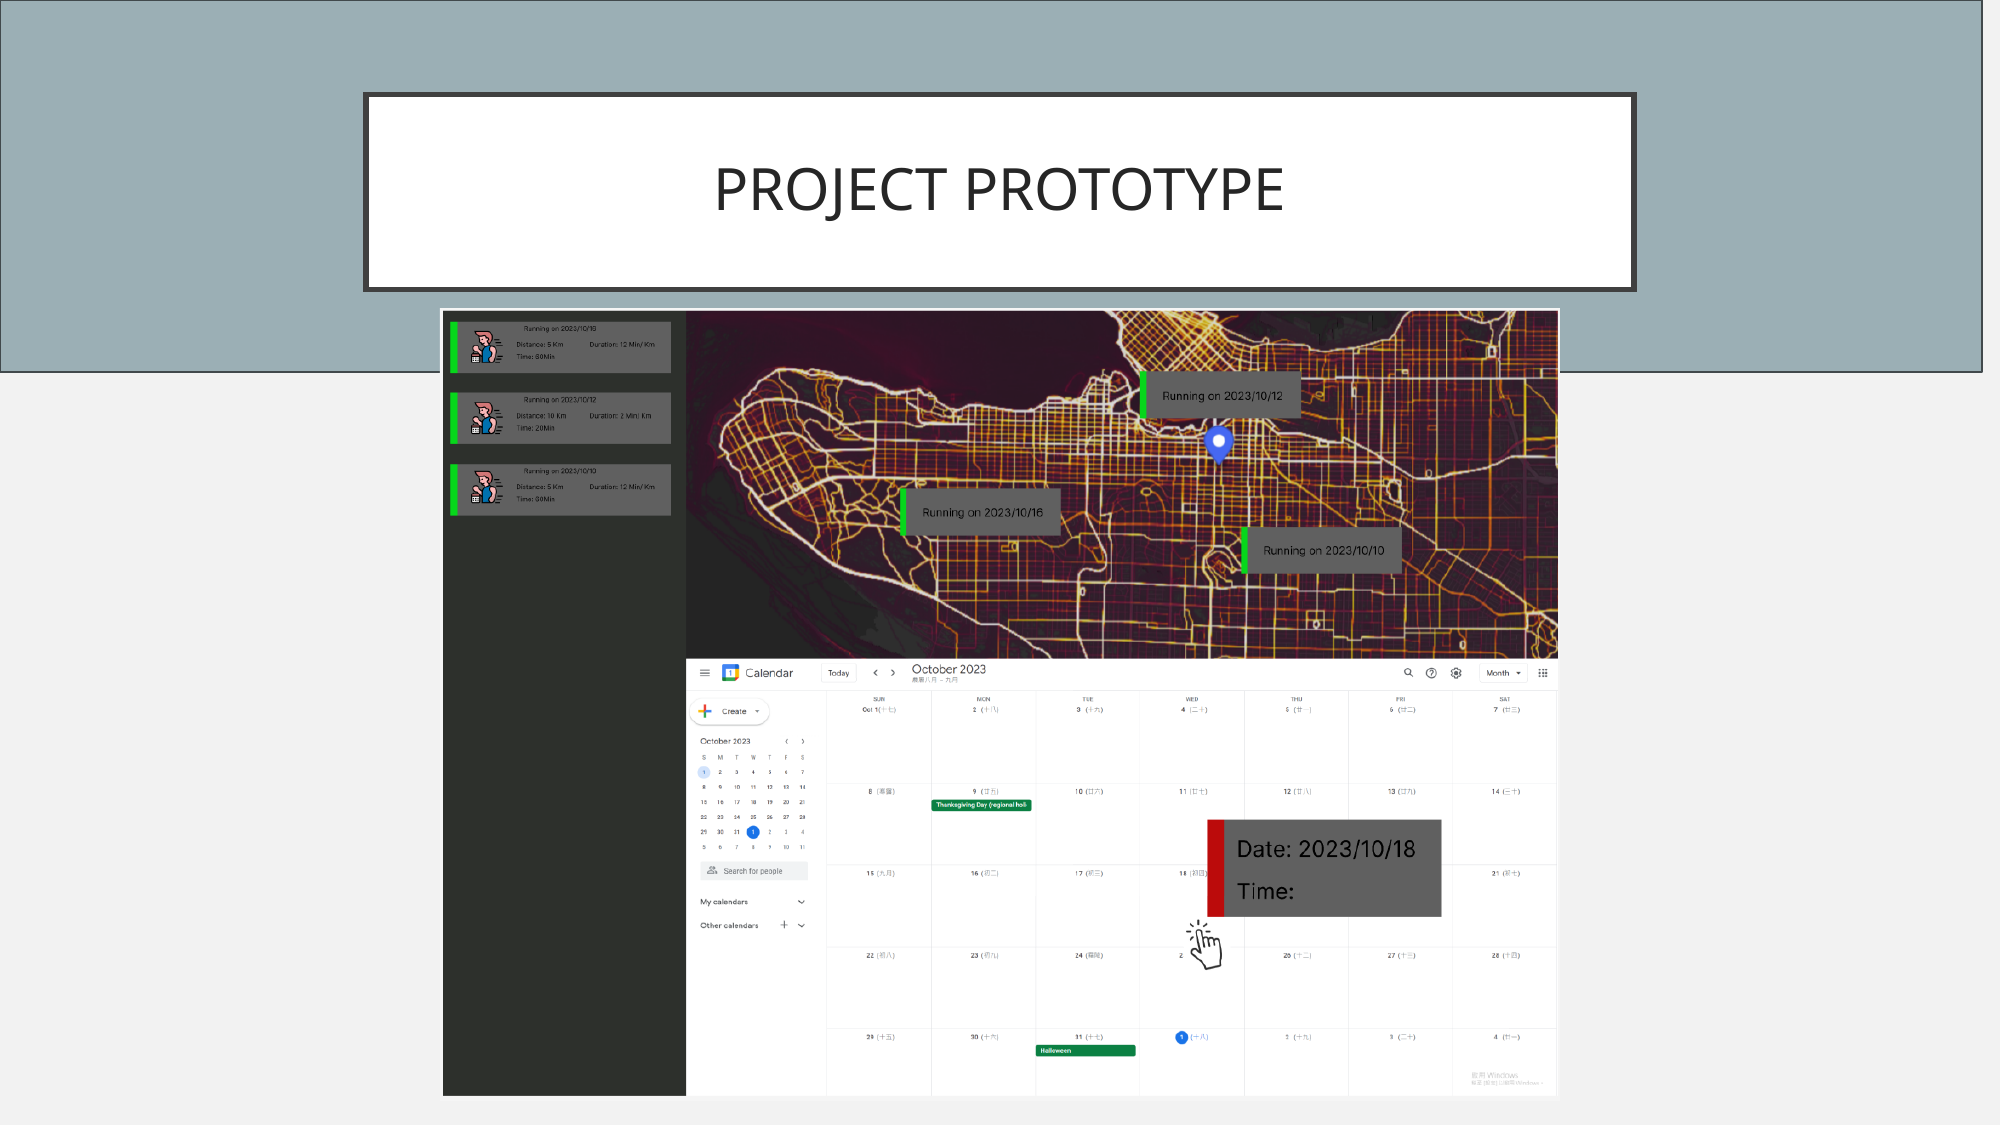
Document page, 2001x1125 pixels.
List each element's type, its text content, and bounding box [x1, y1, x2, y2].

text_box [0, 0, 1983, 373]
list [439, 308, 1561, 1101]
title PROJECT PROTOTYPE [363, 92, 1637, 292]
